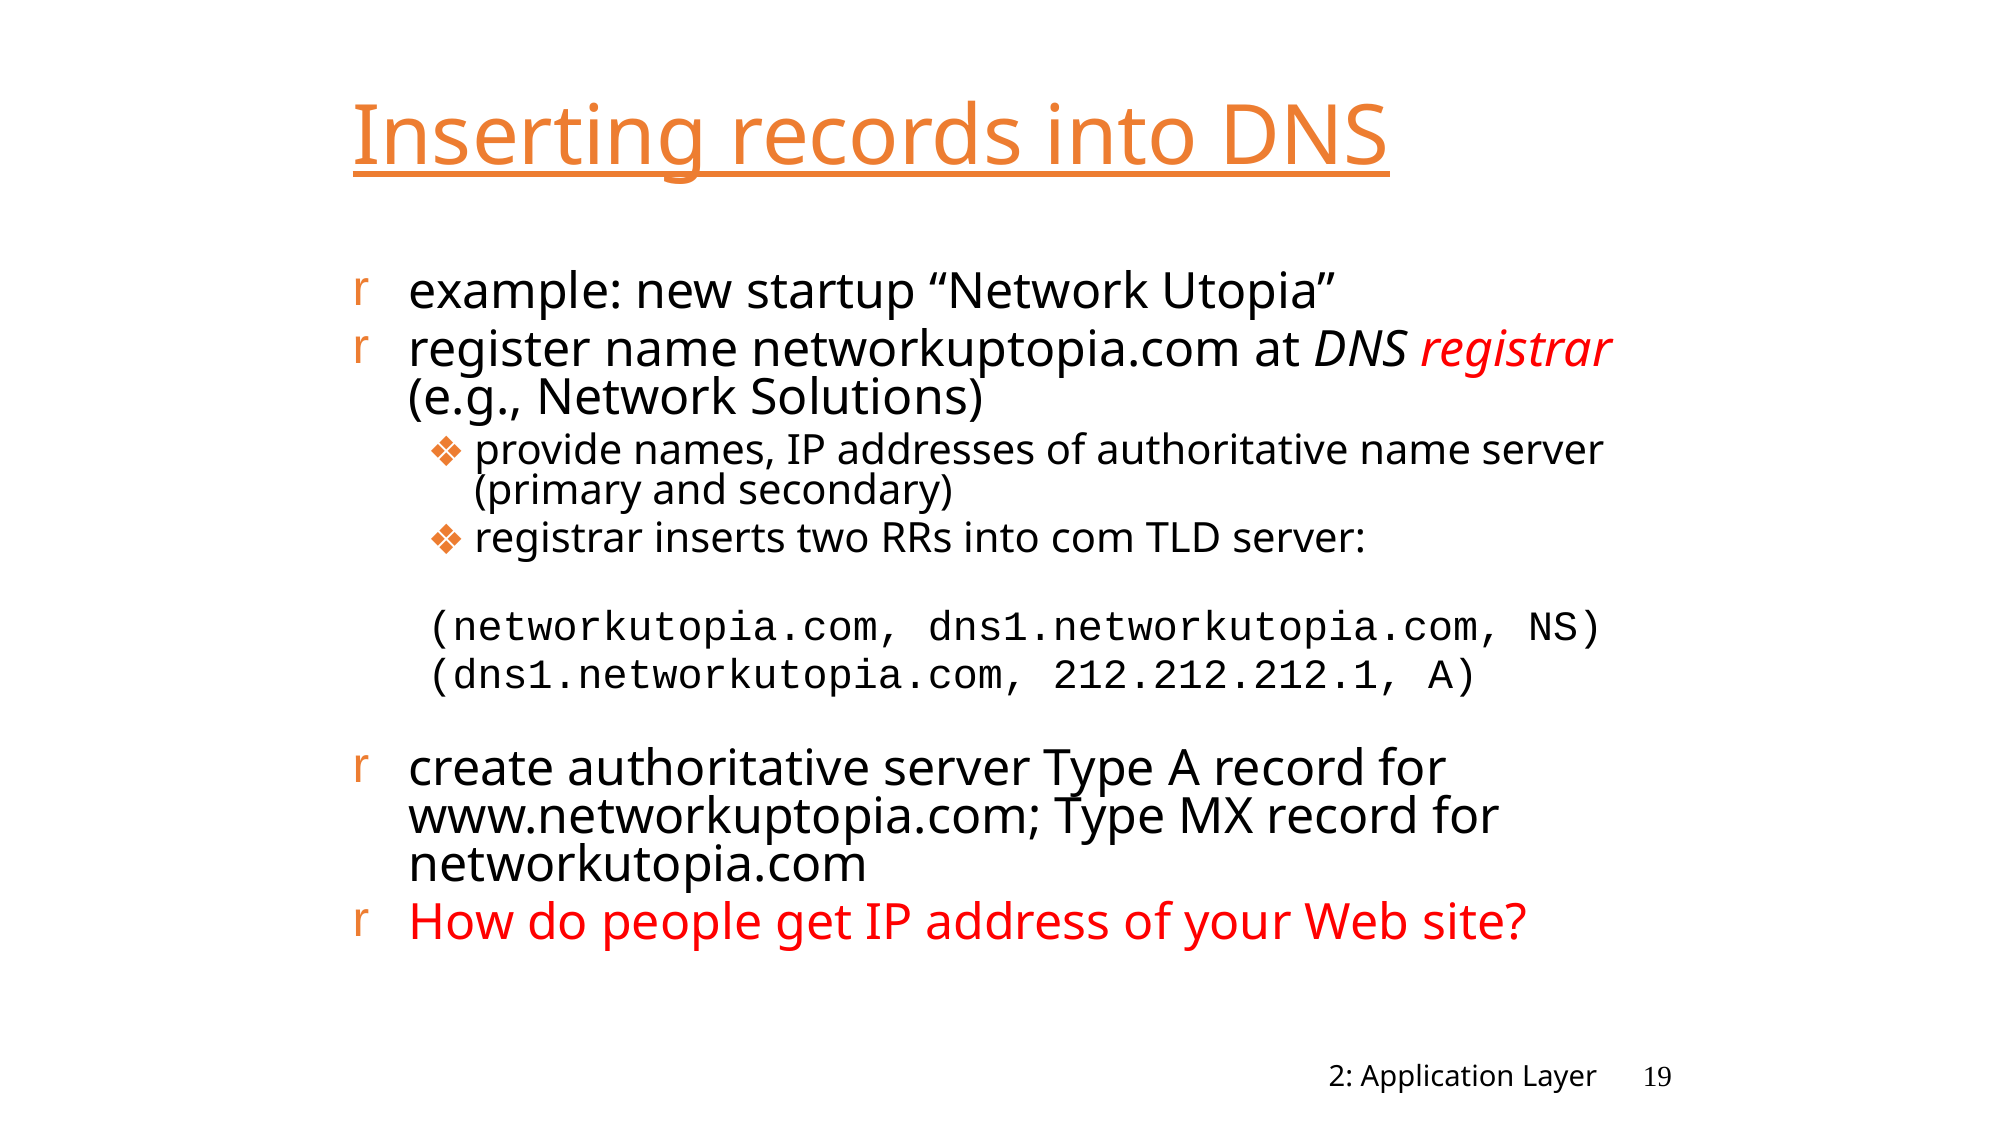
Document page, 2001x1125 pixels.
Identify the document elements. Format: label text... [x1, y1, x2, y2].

slide_number 19 [1612, 1050, 1688, 1125]
title Inserting records into DNS [337, 37, 1613, 225]
list example: new startup “Network Utopia” register name networkuptopia.com at DNS registrar (e.g., Network Solutions) provide names, IP addresses of authoritative name server (primary and secondary) registrar inserts two RRs into com TLD server: (networkutopia.com, dns1.networkutopia.com, NS) (dns1.networkutopia.com, 212.212.212.1, A) create authoritative server Type A record for www.networkuptopia.com; Type MX record for networkutopia.com How do people get IP address of your Web site? [337, 262, 1668, 1025]
footer 2: Application Layer [1137, 1050, 1612, 1125]
